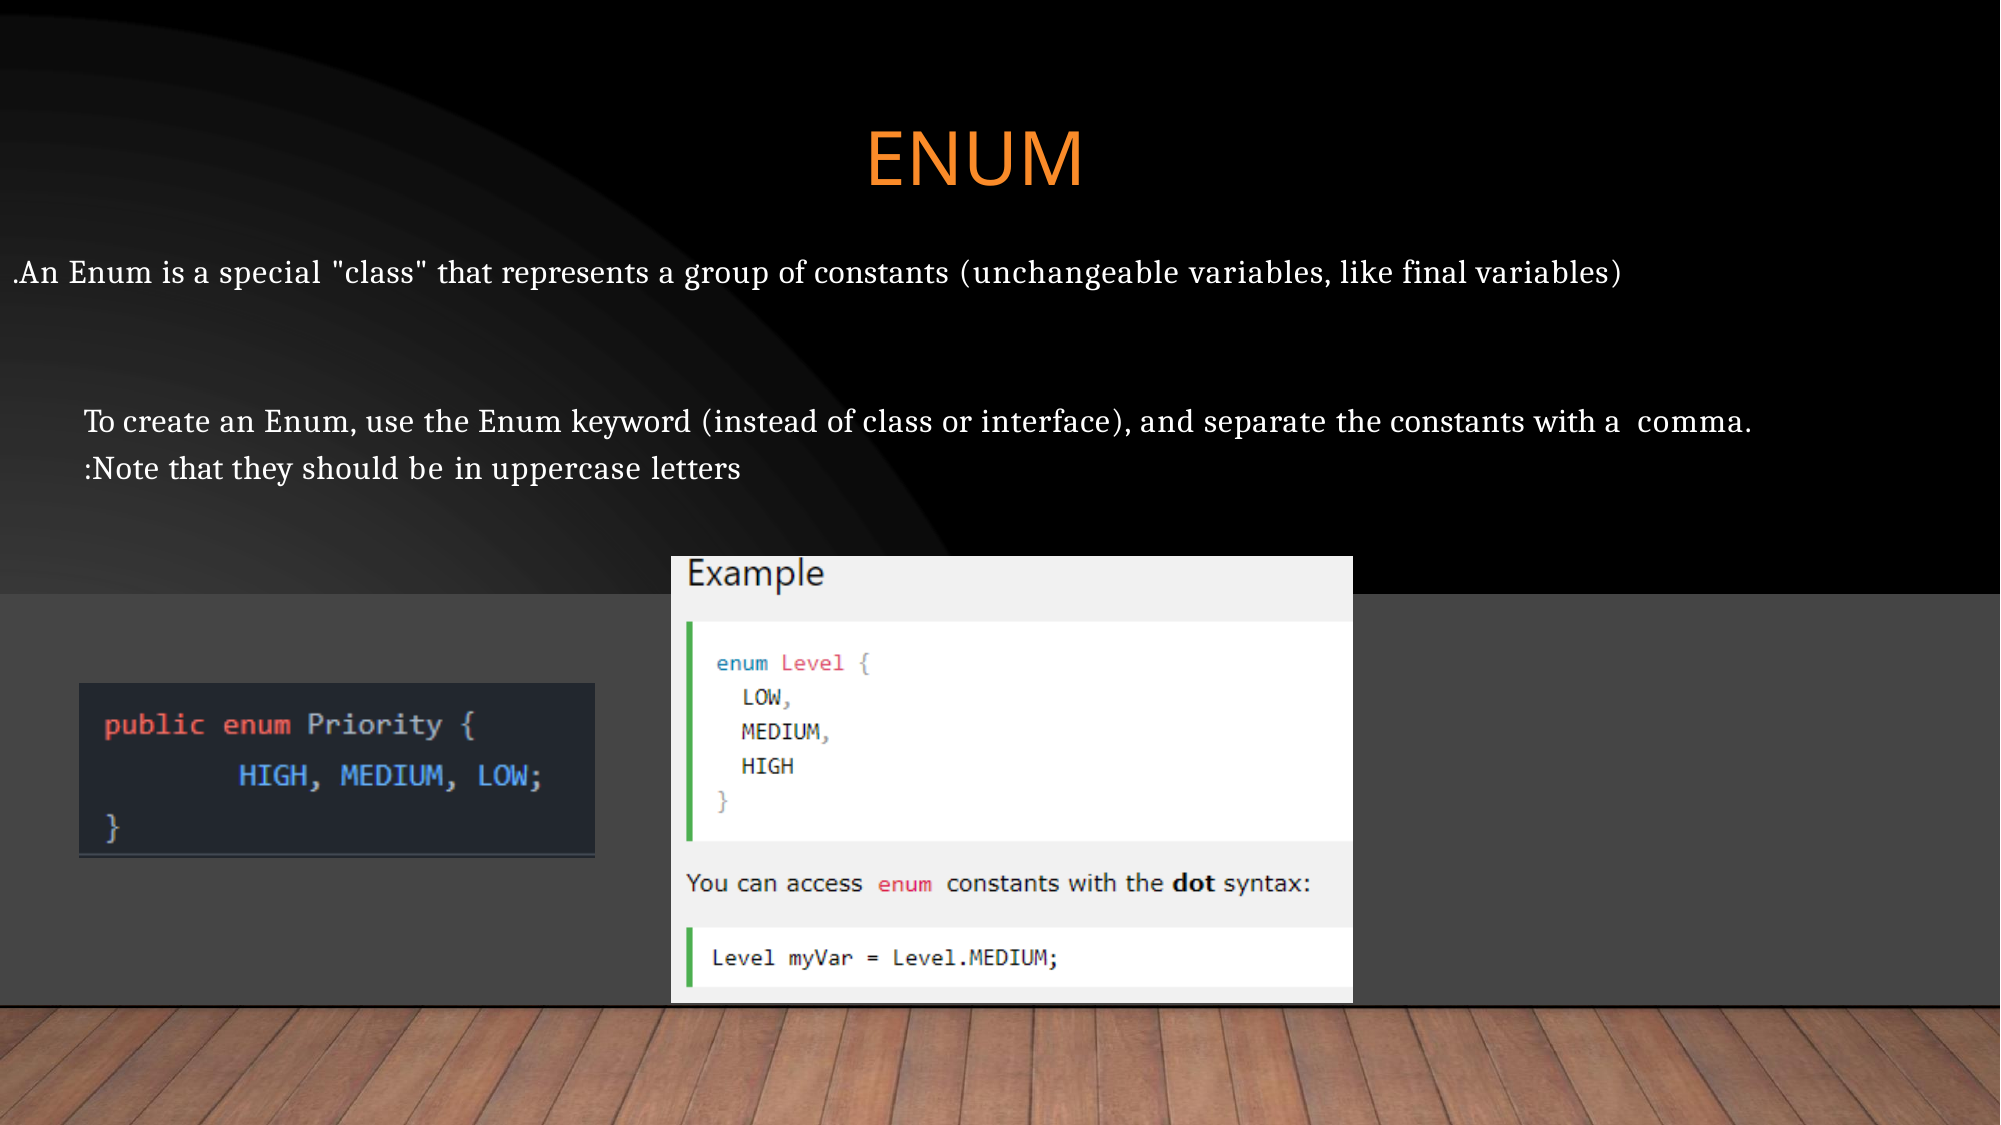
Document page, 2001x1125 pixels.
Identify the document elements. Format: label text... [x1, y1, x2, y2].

picture [0, 1008, 2000, 1125]
picture [0, 0, 2000, 1006]
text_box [78, 556, 1353, 1003]
title ENUM [864, 107, 1150, 248]
text_box An Enum is a special "class" that represents a group of constants (unchangeable variables, like final variables). To create an Enum, use the Enum keyword (instead of class or interface), and separate the constants with a comma. Note that they should be in uppercase letters: [12, 248, 1803, 587]
